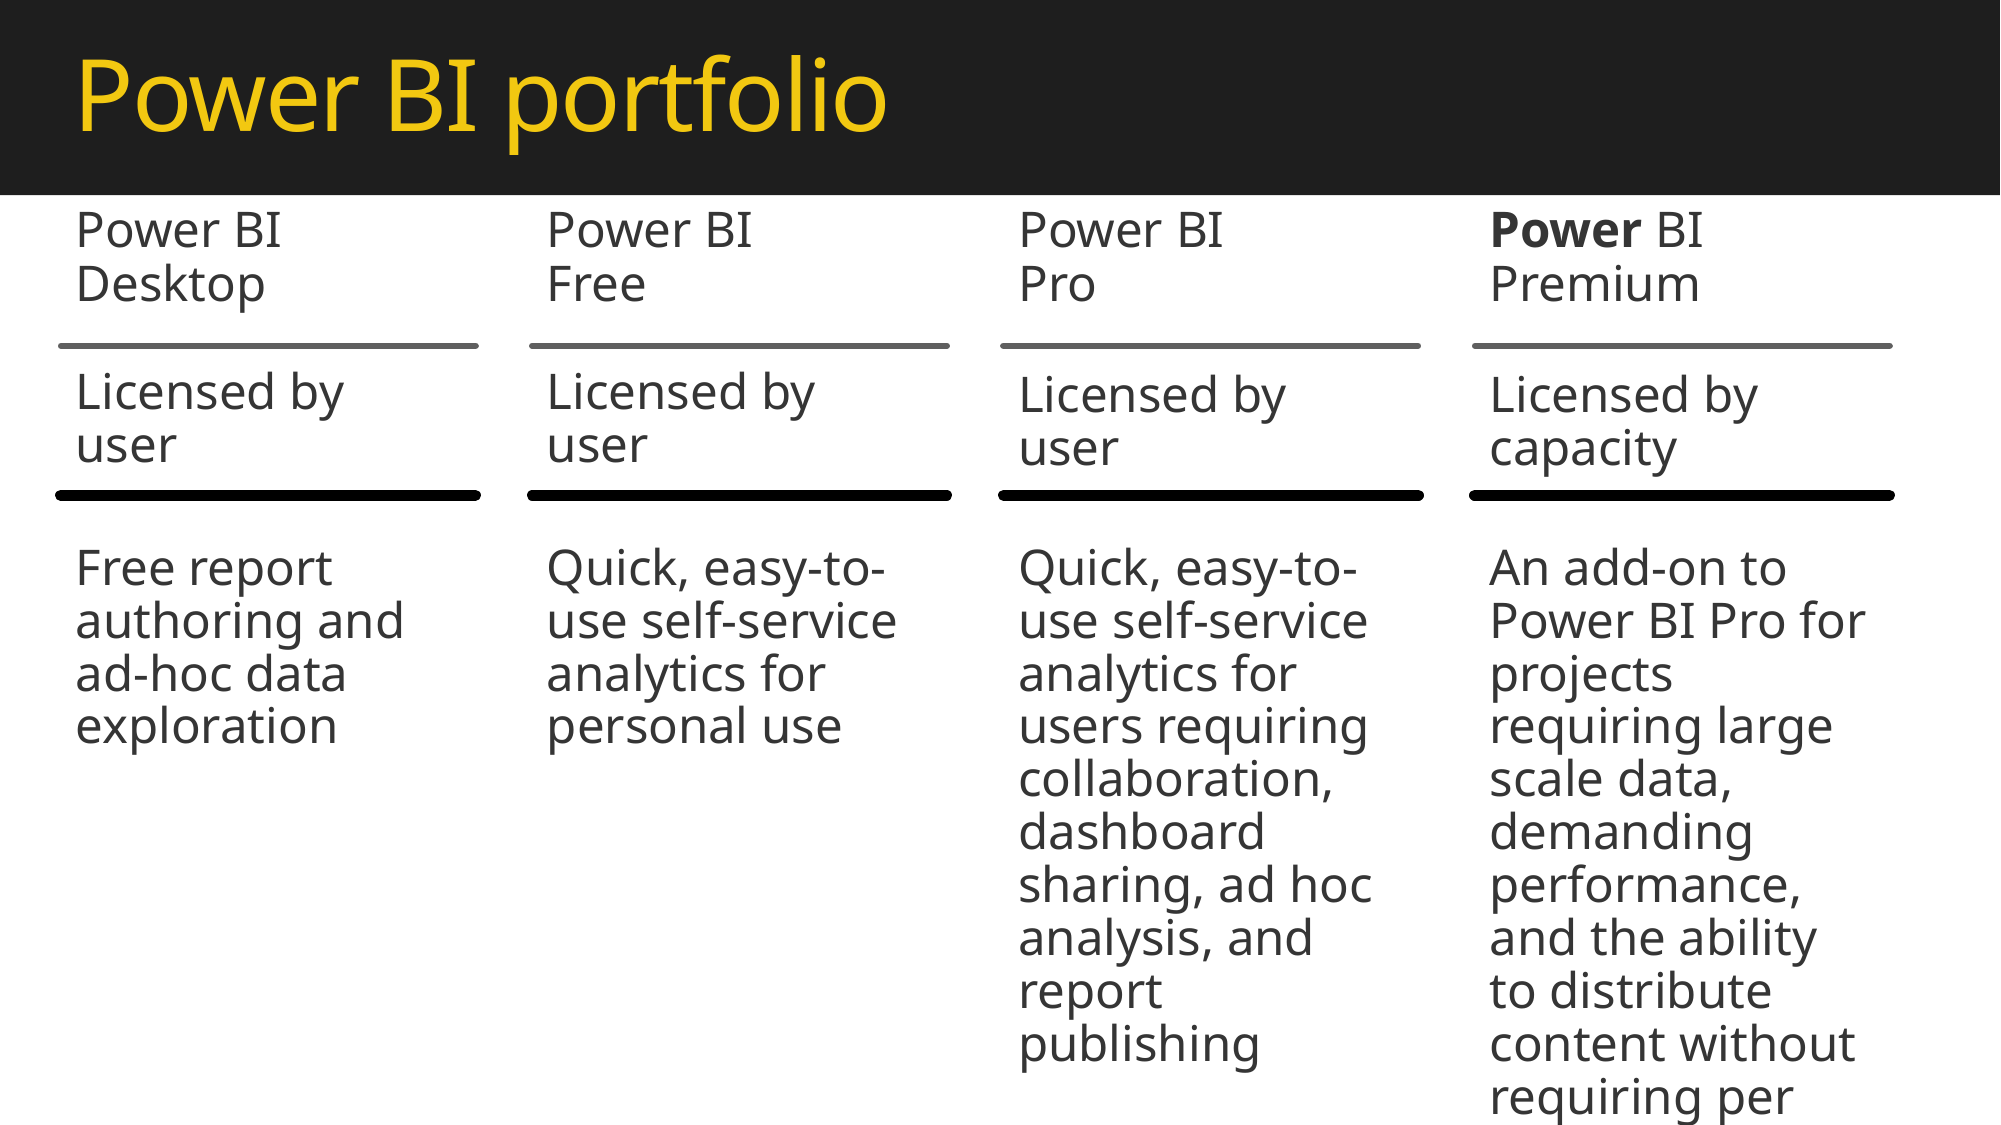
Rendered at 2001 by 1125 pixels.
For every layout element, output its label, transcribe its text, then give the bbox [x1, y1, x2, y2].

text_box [1003, 198, 1419, 1032]
title Power BI portfolio [44, 20, 1957, 178]
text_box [1474, 198, 1890, 1085]
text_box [60, 197, 476, 765]
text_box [531, 197, 948, 765]
